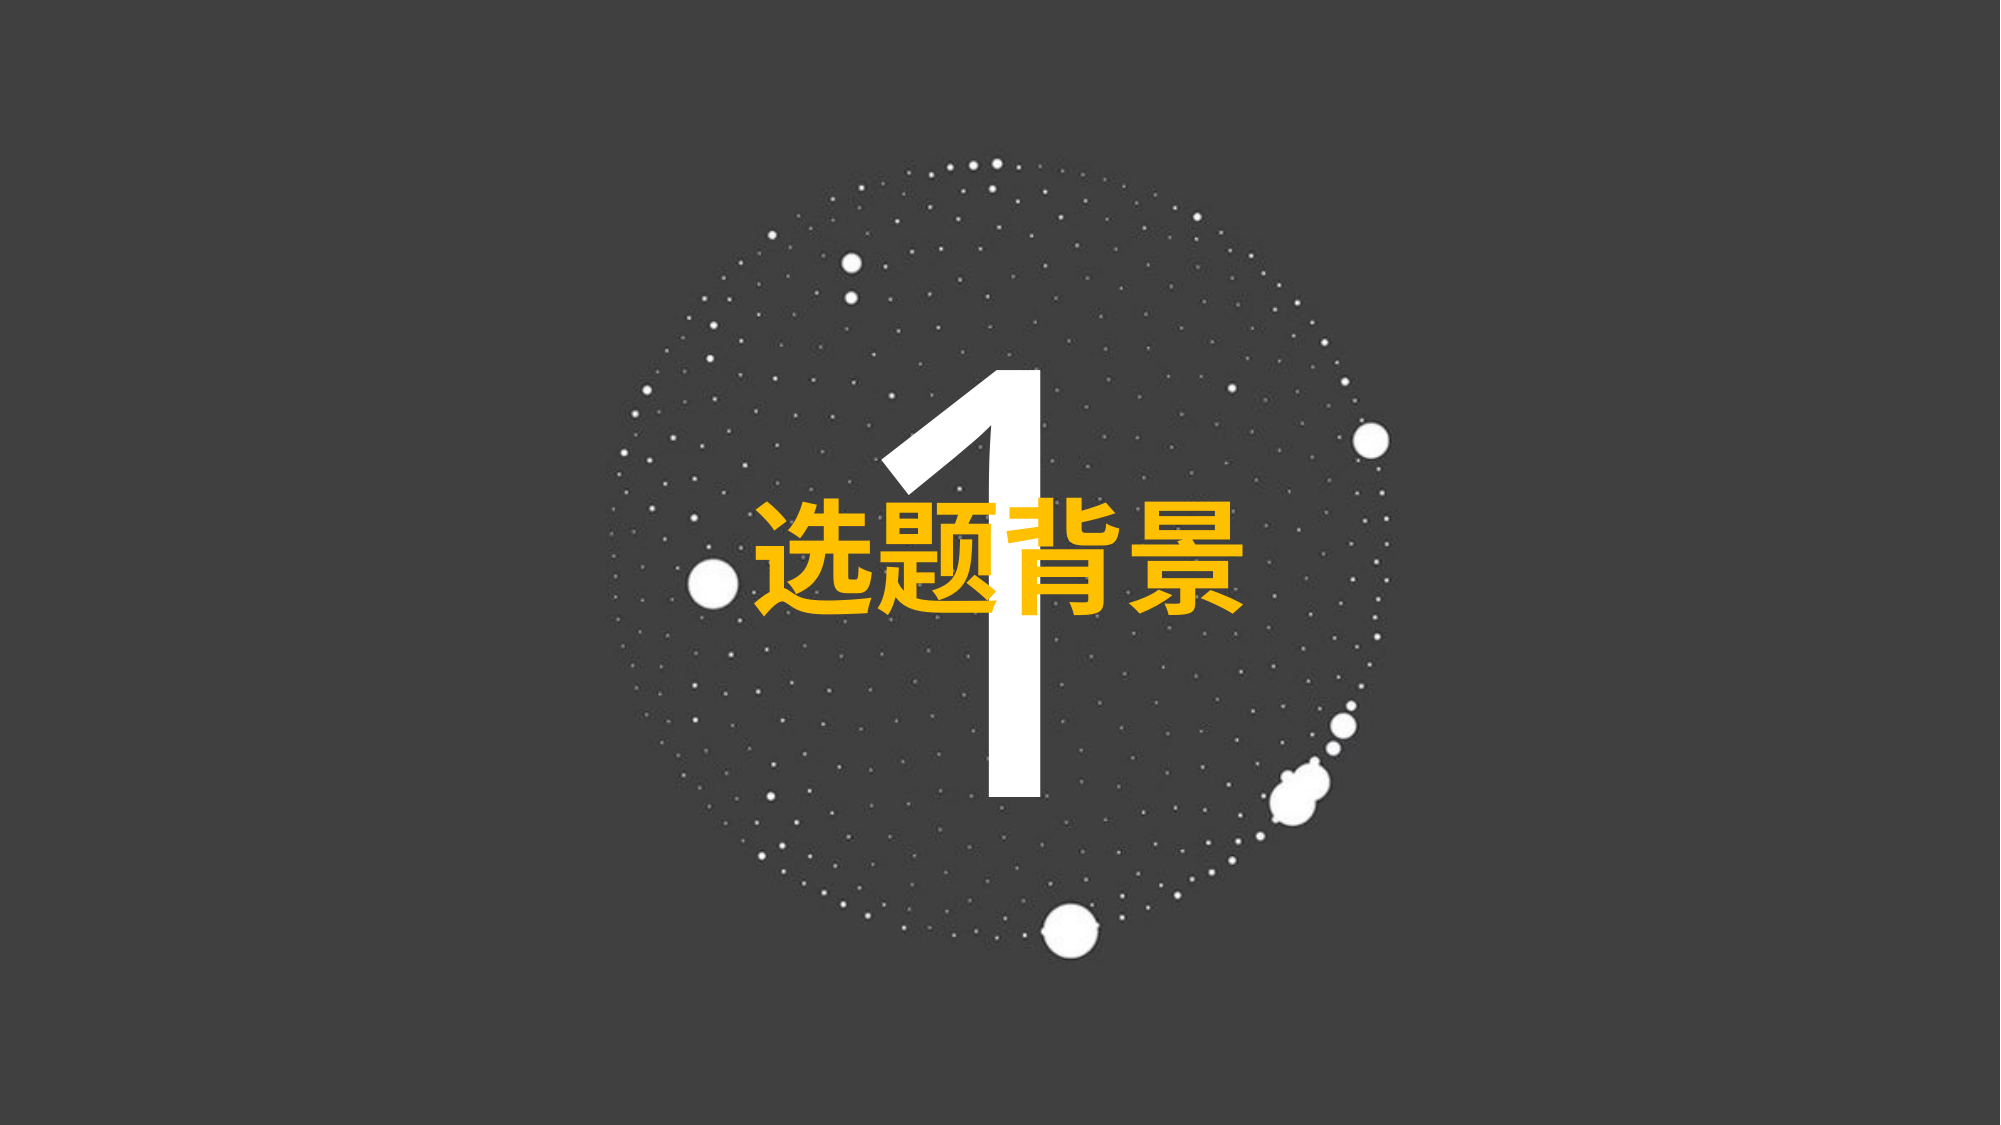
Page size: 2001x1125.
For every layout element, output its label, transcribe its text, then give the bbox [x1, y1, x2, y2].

text_box 1 [814, 192, 1186, 488]
list 选题背景 [719, 488, 1281, 637]
text_box 1 [814, 637, 1186, 925]
picture [526, 88, 1474, 1037]
